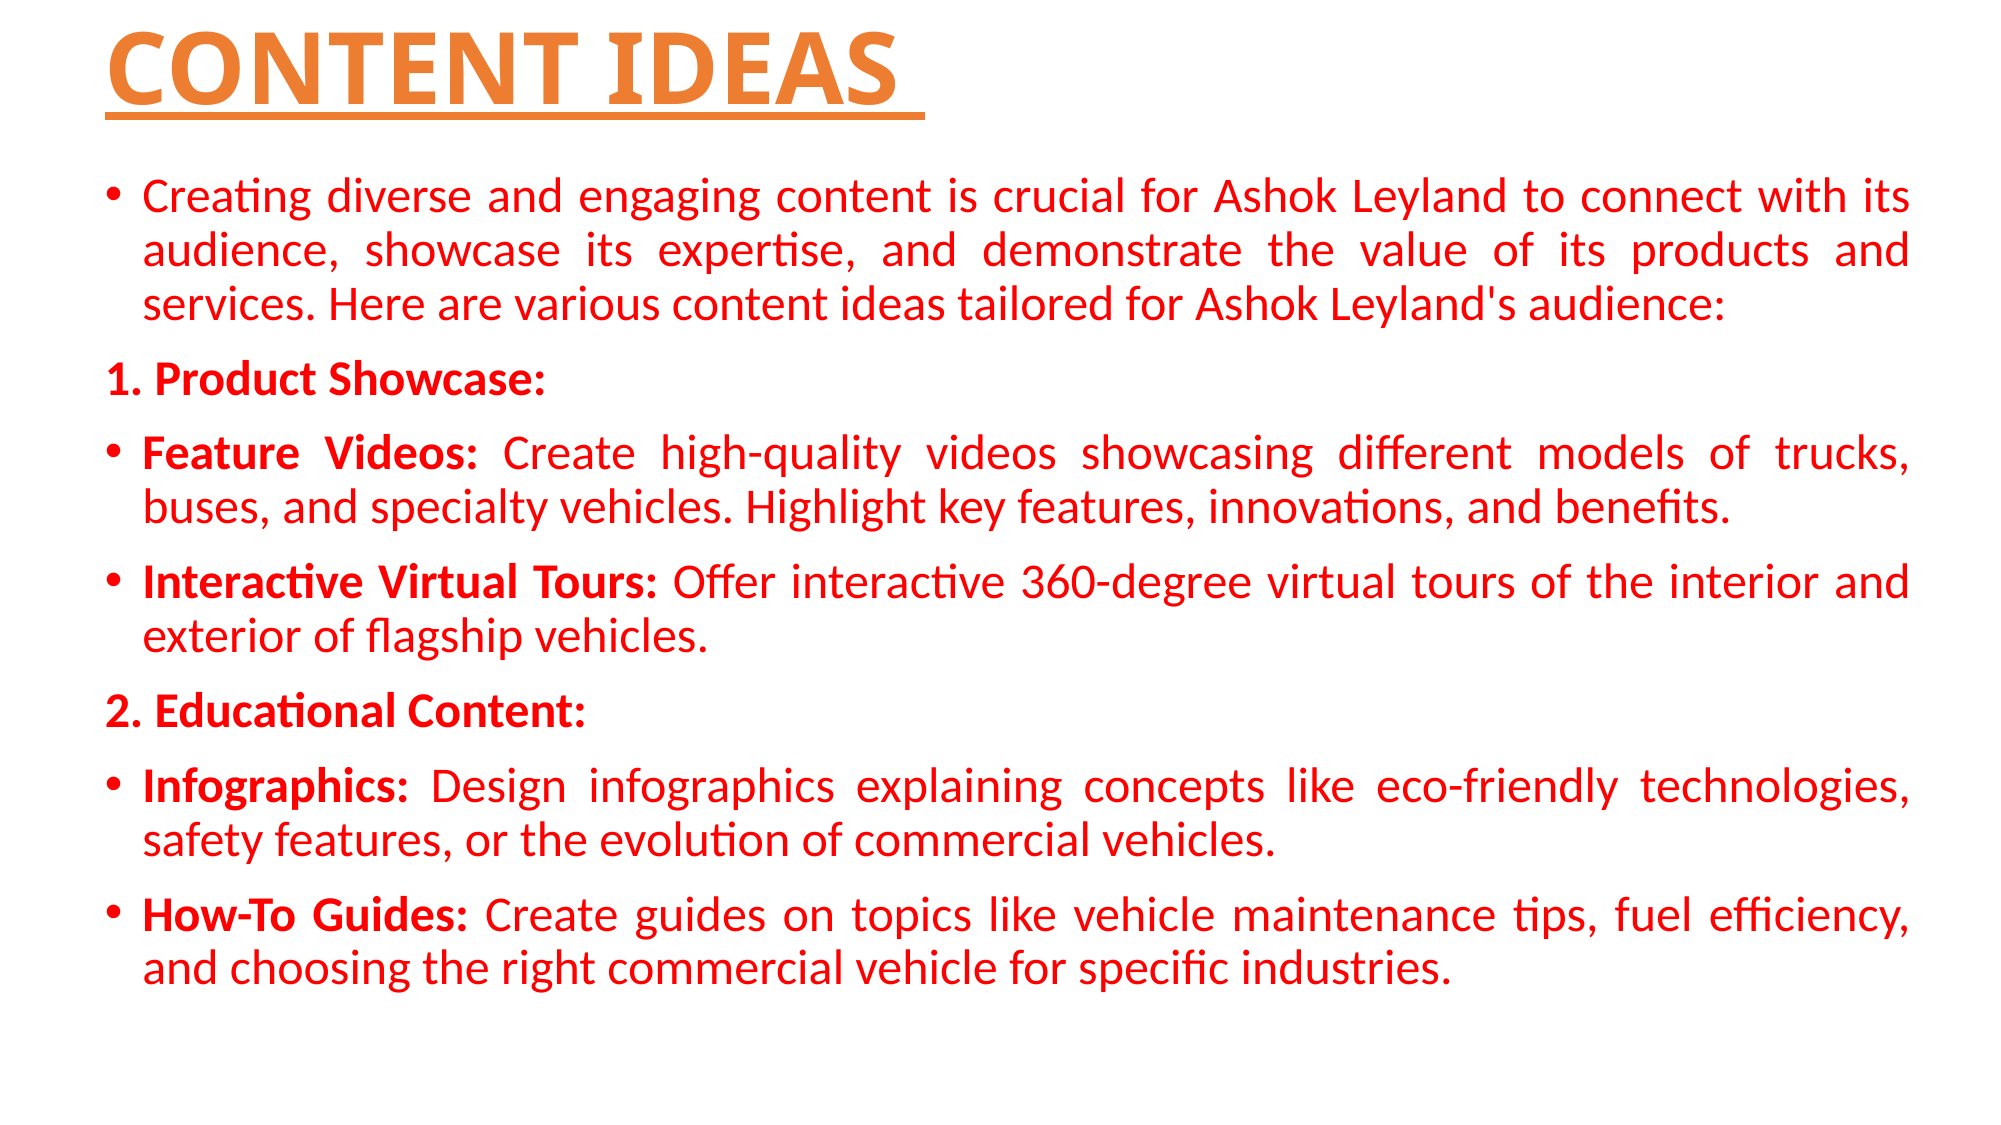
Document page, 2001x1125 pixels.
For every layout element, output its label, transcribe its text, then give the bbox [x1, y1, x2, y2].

list Creating diverse and engaging content is crucial for Ashok Leyland to connect with its audience, showcase its expertise, and demonstrate the value of its products and services. Here are various content ideas tailored for Ashok Leyland's audience: 1. Product Showcase: Feature Videos: Create high-quality videos showcasing different models of trucks, buses, and specialty vehicles. Highlight key features, innovations, and benefits. Interactive Virtual Tours: Offer interactive 360-degree virtual tours of the interior and exterior of flagship vehicles. 2. Educational Content: Infographics: Design infographics explaining concepts like eco-friendly technologies, safety features, or the evolution of commercial vehicles. How-To Guides: Create guides on topics like vehicle maintenance tips, fuel efficiency, and choosing the right commercial vehicle for specific industries. [89, 161, 1927, 1066]
title CONTENT IDEAS [89, 0, 1863, 161]
